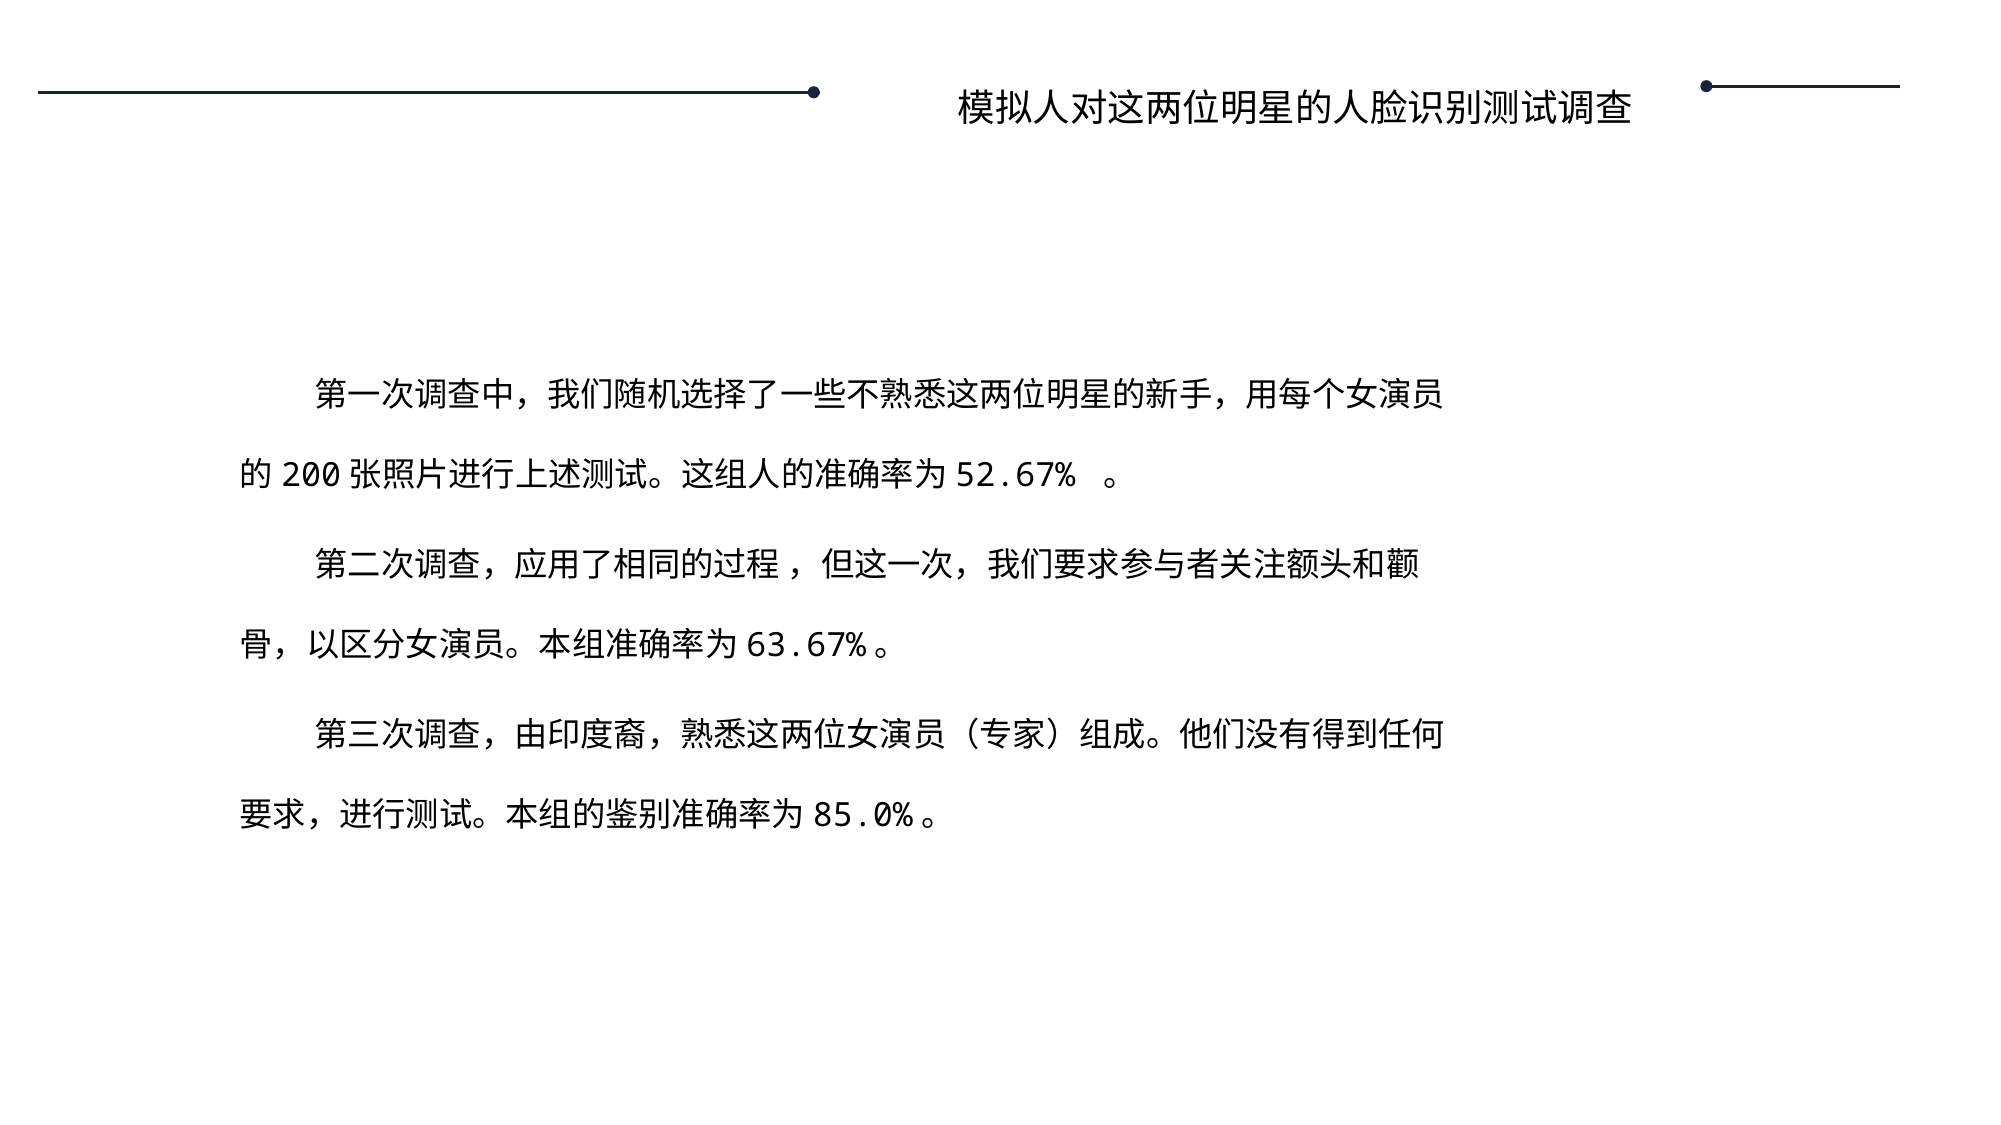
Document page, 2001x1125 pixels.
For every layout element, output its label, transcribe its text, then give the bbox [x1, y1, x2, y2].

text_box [37, 85, 820, 99]
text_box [1700, 79, 1901, 93]
text_box 第一次调查中，我们随机选择了一些不熟悉这两位明星的新手，用每个女演员的200张照片进行上述测试。这组人的准确率为52.67% 。 第二次调查，应用了相同的过程 ，但这一次，我们要求参与者关注额头和颧骨，以区分女演员。本组准确率为63.67%。 第三次调查，由印度裔，熟悉这两位女演员（专家）组成。他们没有得到任何要求，进行测试。本组的鉴别准确率为85.0%。 [225, 325, 1490, 841]
text_box 模拟人对这两位明星的人脸识别测试调查 [942, 55, 1661, 141]
